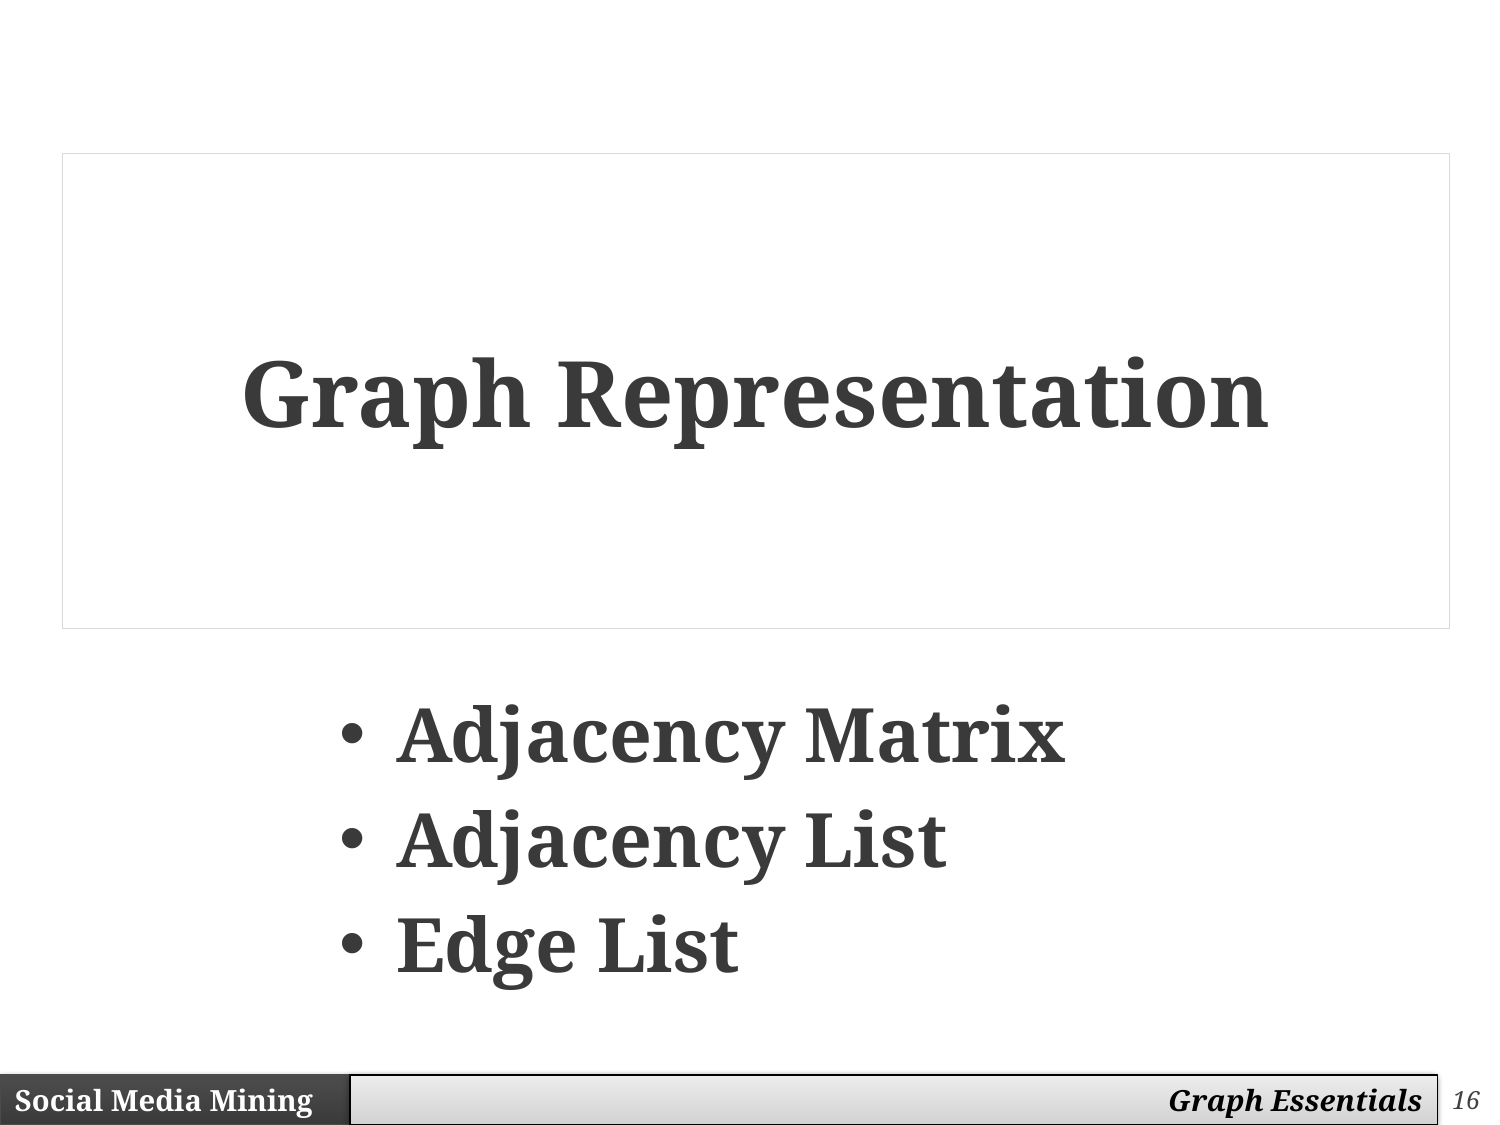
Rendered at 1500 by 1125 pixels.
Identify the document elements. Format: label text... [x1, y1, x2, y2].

list Adjacency Matrix Adjacency List Edge List [324, 637, 1450, 1038]
title Graph Representation [62, 153, 1450, 629]
